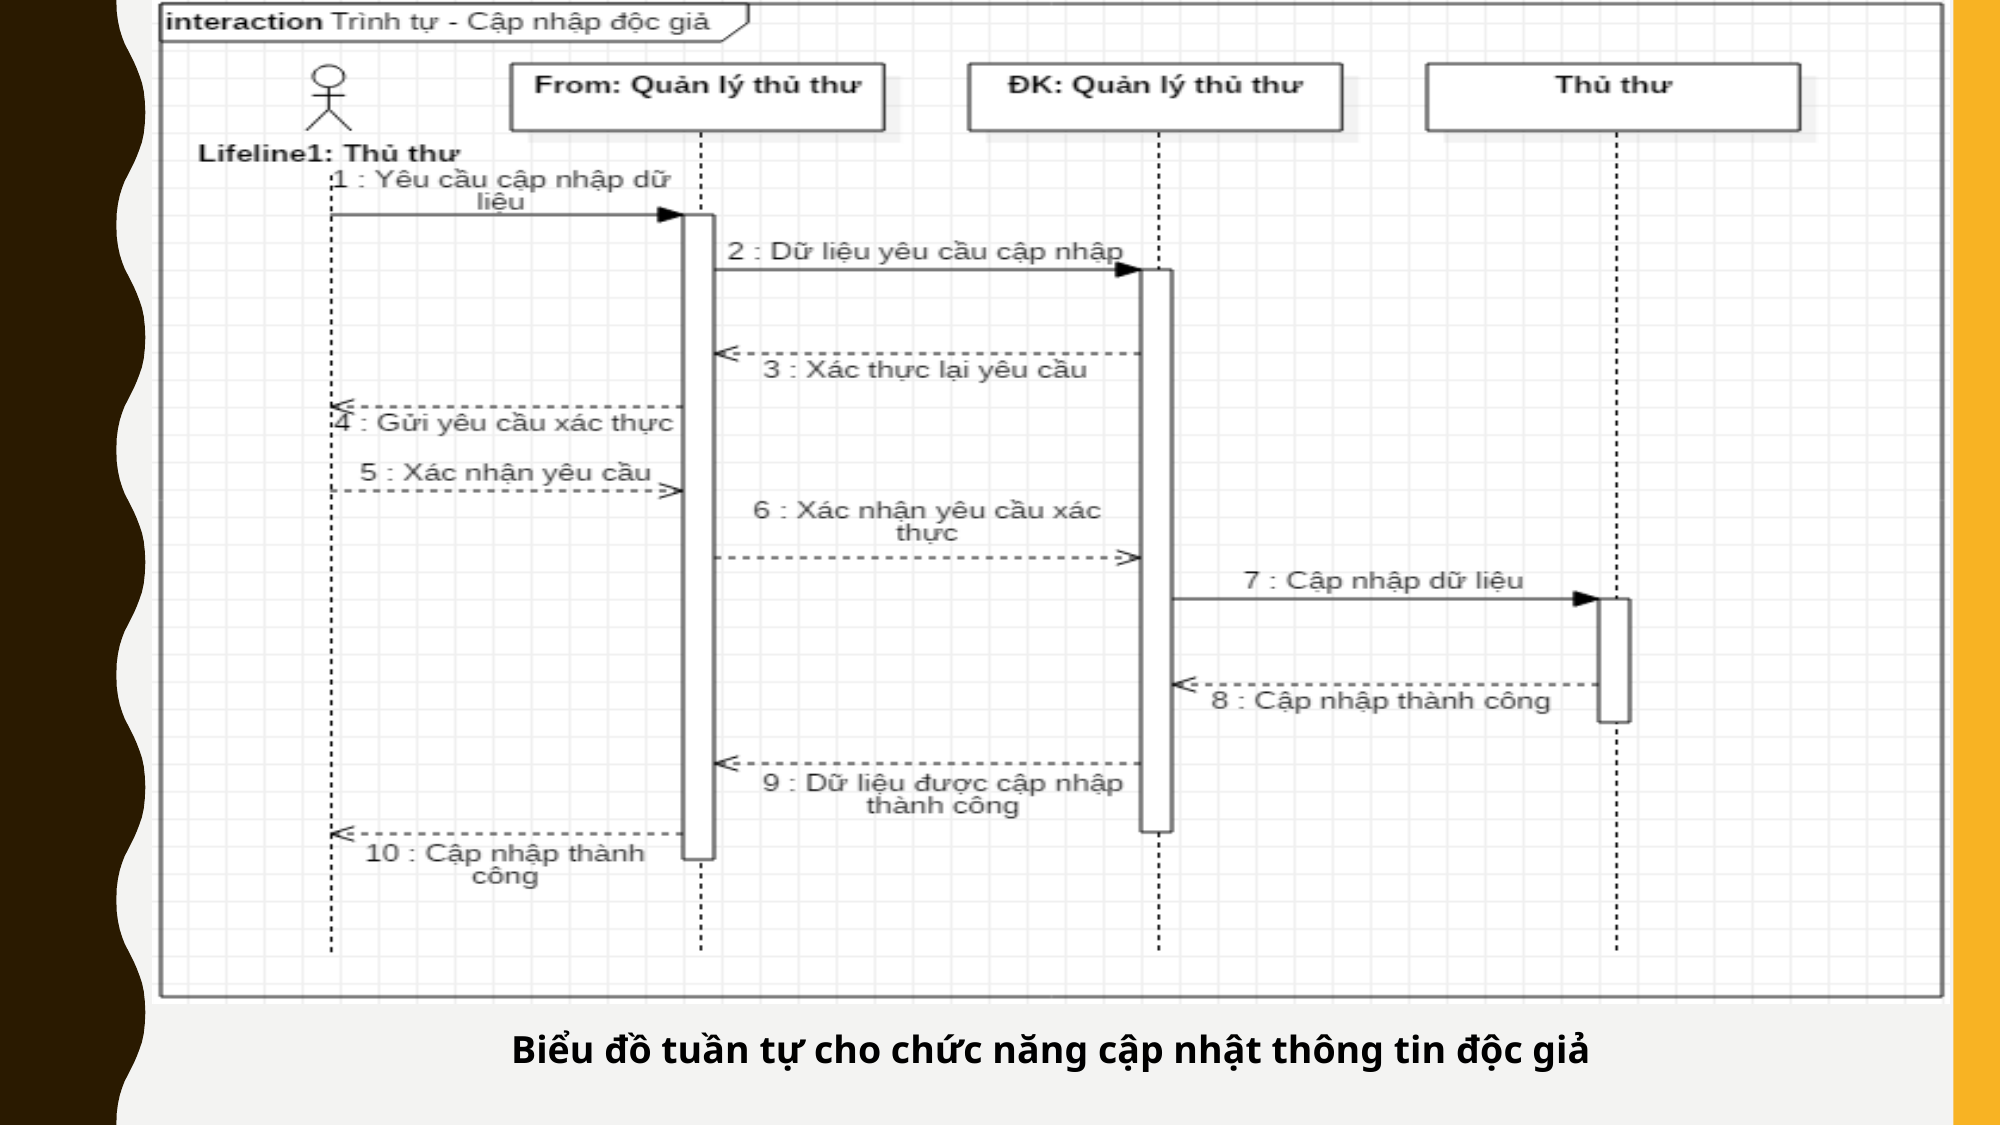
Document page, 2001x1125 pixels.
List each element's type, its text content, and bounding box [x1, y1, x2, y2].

text_box Biểu đồ tuần tự cho chức năng cập nhật thông tin độc giả [496, 1018, 1607, 1124]
picture [152, 0, 1950, 1004]
